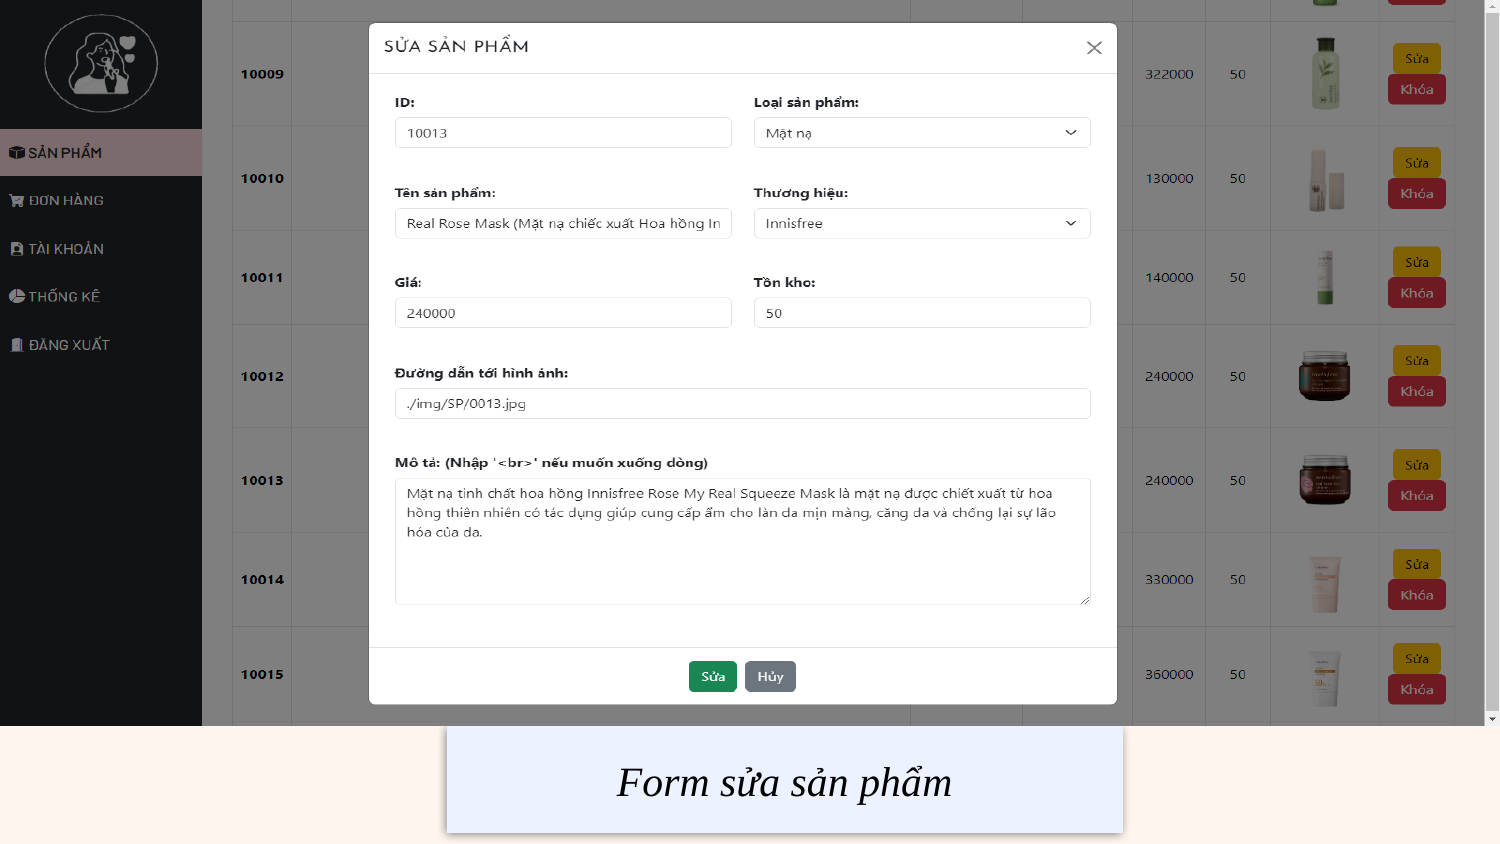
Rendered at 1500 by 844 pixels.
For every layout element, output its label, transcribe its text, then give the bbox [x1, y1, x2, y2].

text_box Form sửa sản phẩm [446, 735, 1123, 833]
picture [0, 0, 1500, 726]
